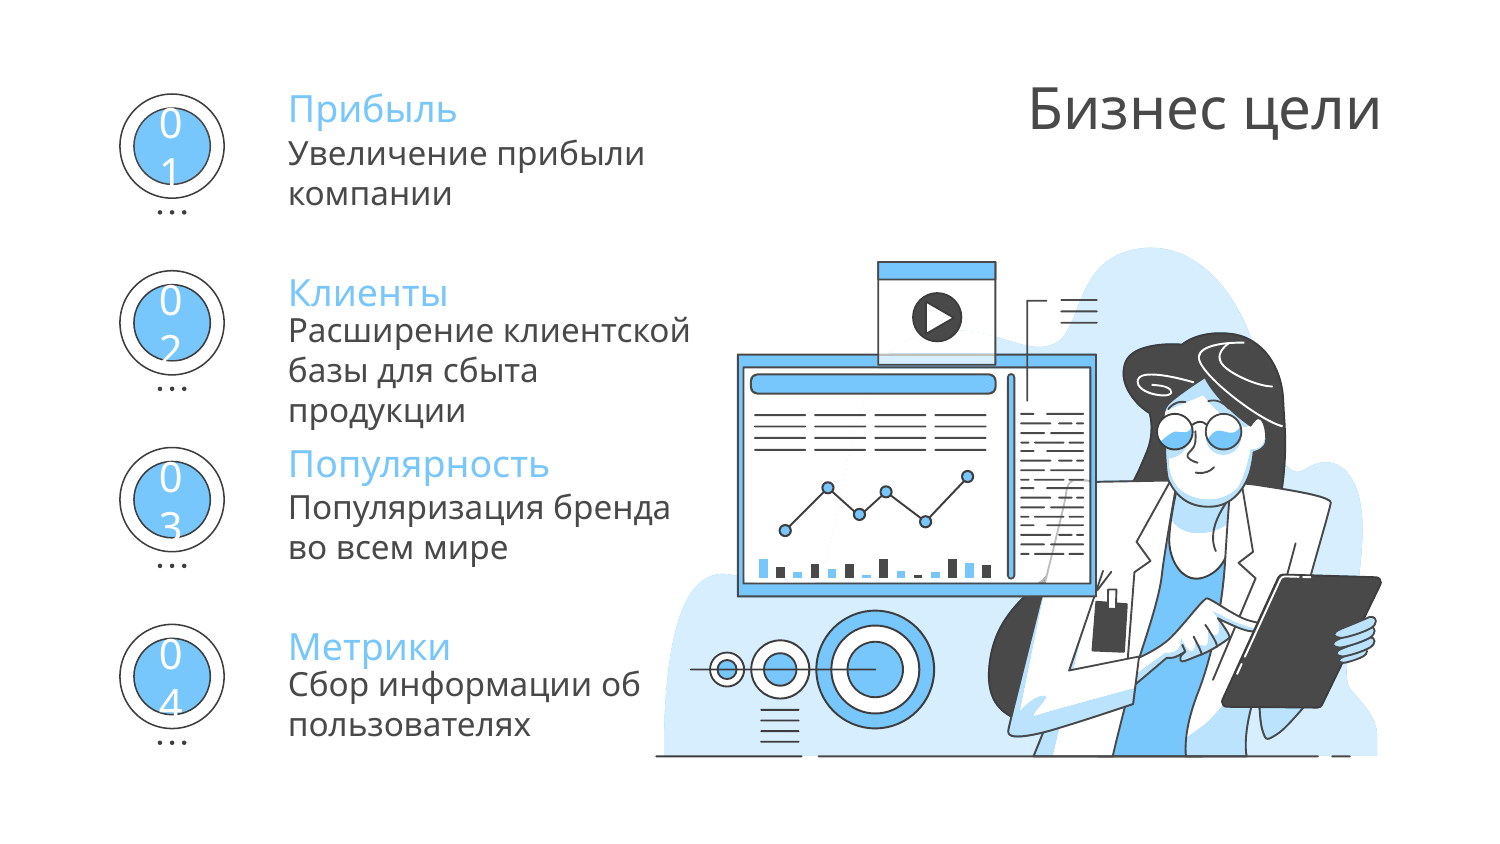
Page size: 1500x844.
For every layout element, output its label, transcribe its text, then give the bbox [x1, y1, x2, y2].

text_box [655, 247, 1383, 758]
subtitle Расширение клиентской базы для сбыта продукции [273, 293, 649, 389]
subtitle Клиенты [273, 247, 653, 293]
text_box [119, 270, 225, 392]
subtitle Популярность [273, 424, 649, 471]
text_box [119, 624, 225, 746]
subtitle Сбор информации об пользователях [273, 648, 649, 743]
subtitle Метрики [273, 601, 649, 648]
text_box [119, 93, 225, 215]
title Бизнес цели [968, 58, 1398, 153]
subtitle Прибыль [273, 70, 702, 116]
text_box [119, 447, 225, 569]
subtitle Популяризация бренда во всем мире [273, 471, 649, 566]
subtitle Увеличение прибыли компании [273, 116, 702, 212]
